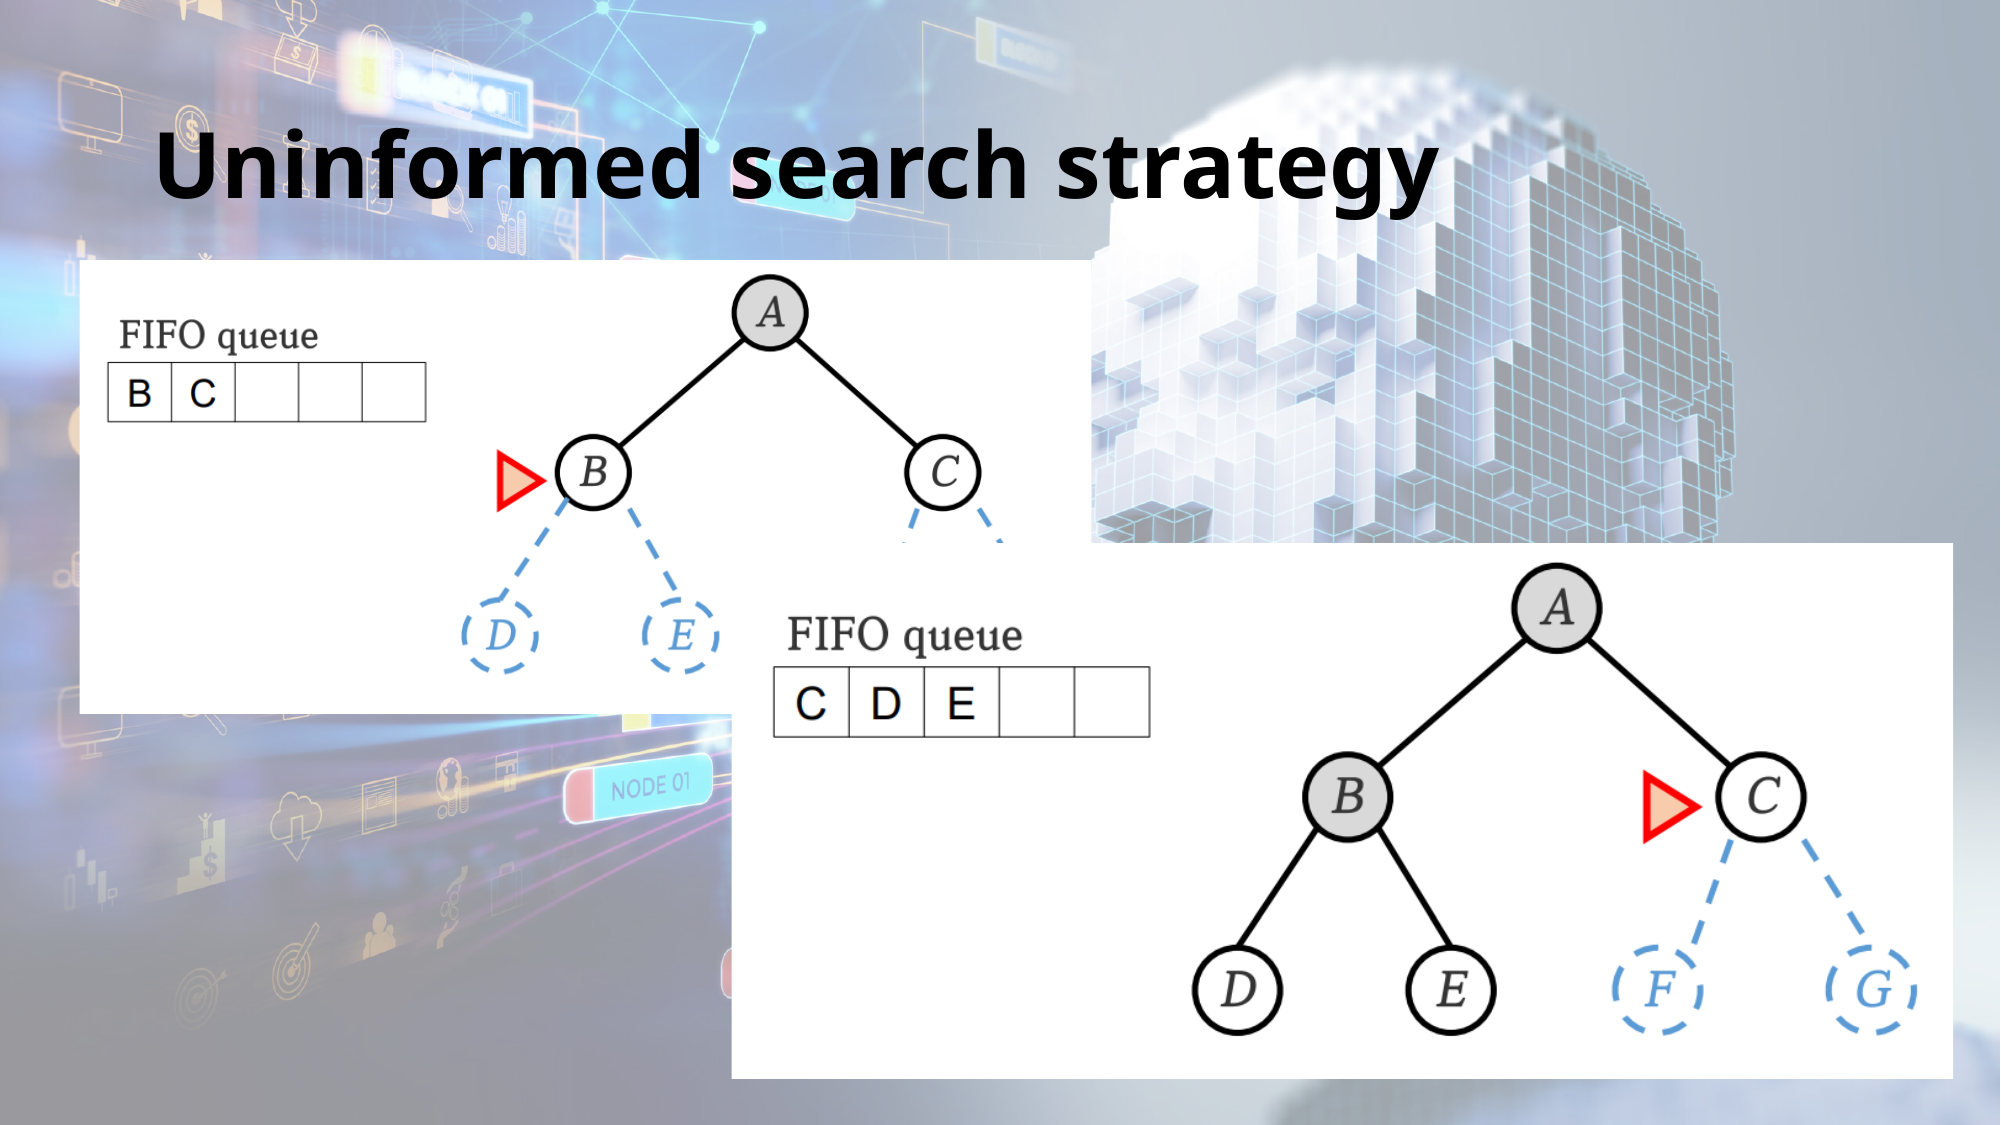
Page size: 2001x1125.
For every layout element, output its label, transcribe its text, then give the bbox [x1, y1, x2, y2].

title Uninformed search strategy [137, 59, 1863, 278]
picture [79, 260, 1954, 1080]
